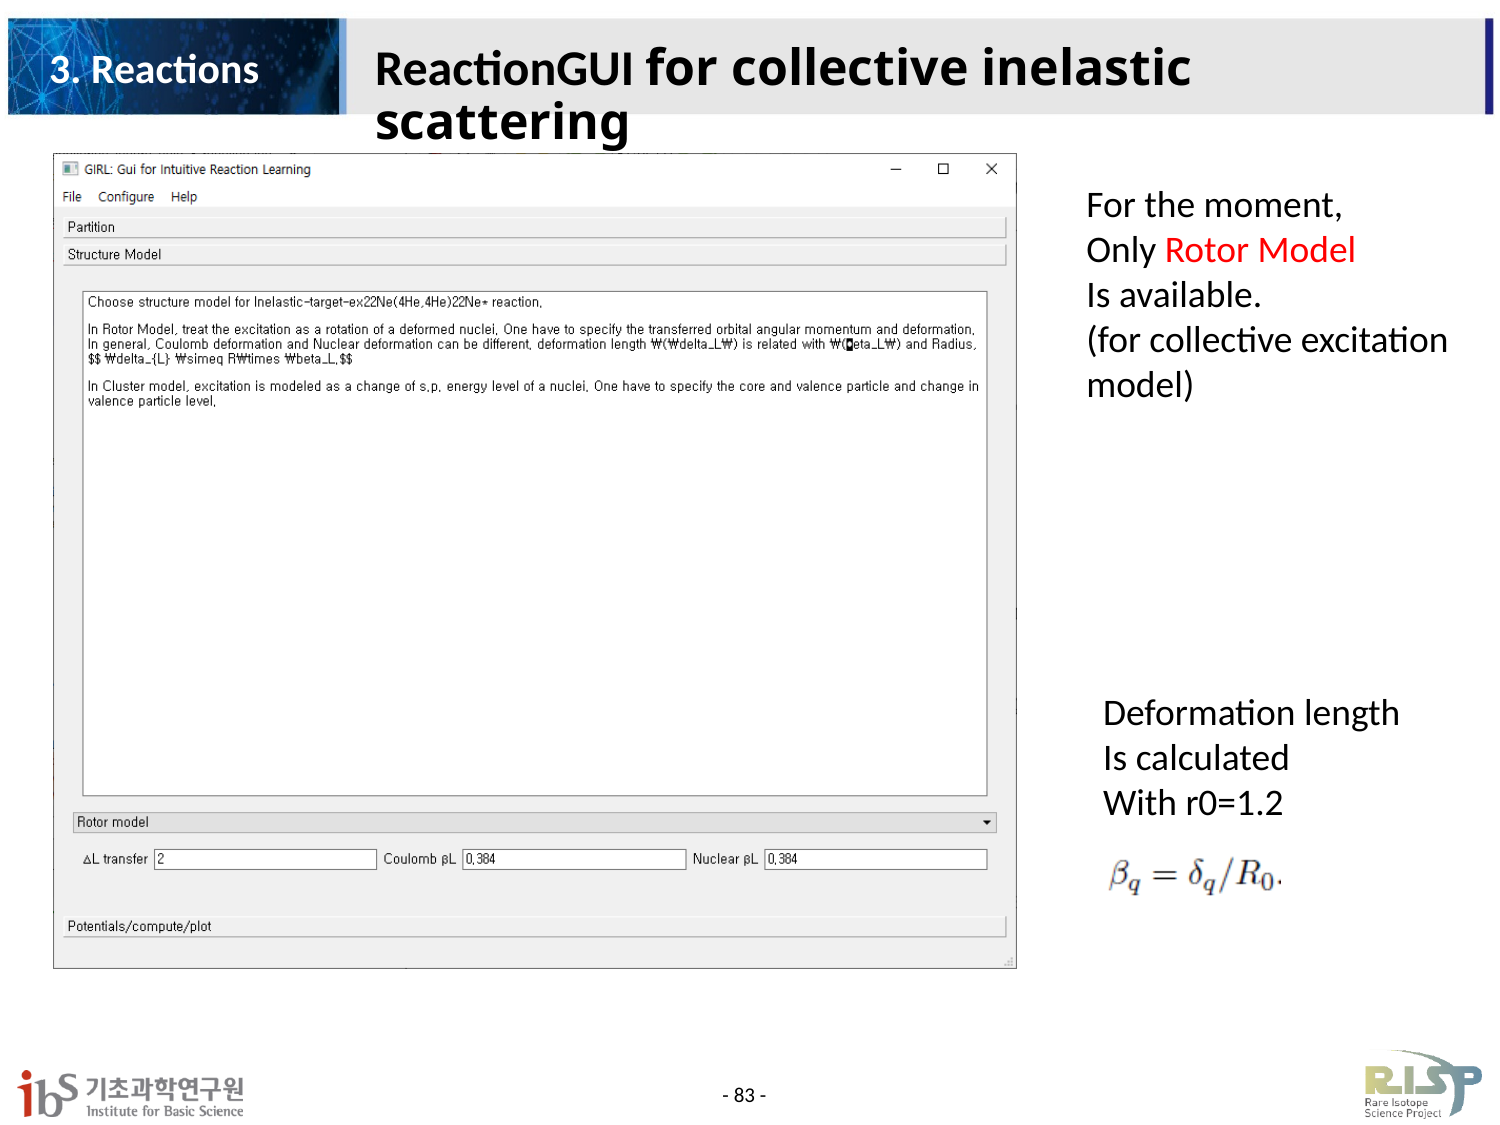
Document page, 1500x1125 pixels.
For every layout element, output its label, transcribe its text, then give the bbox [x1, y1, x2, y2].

picture [2, 10, 1500, 130]
picture [1092, 846, 1281, 905]
picture [1364, 1049, 1482, 1119]
text_box For the moment, Only Rotor Model Is available. (for collective excitation model) [1071, 172, 1464, 413]
text_box Deformation length Is calculated With r0=1.2 [1088, 680, 1416, 831]
picture [17, 1070, 243, 1117]
picture [53, 153, 1017, 969]
